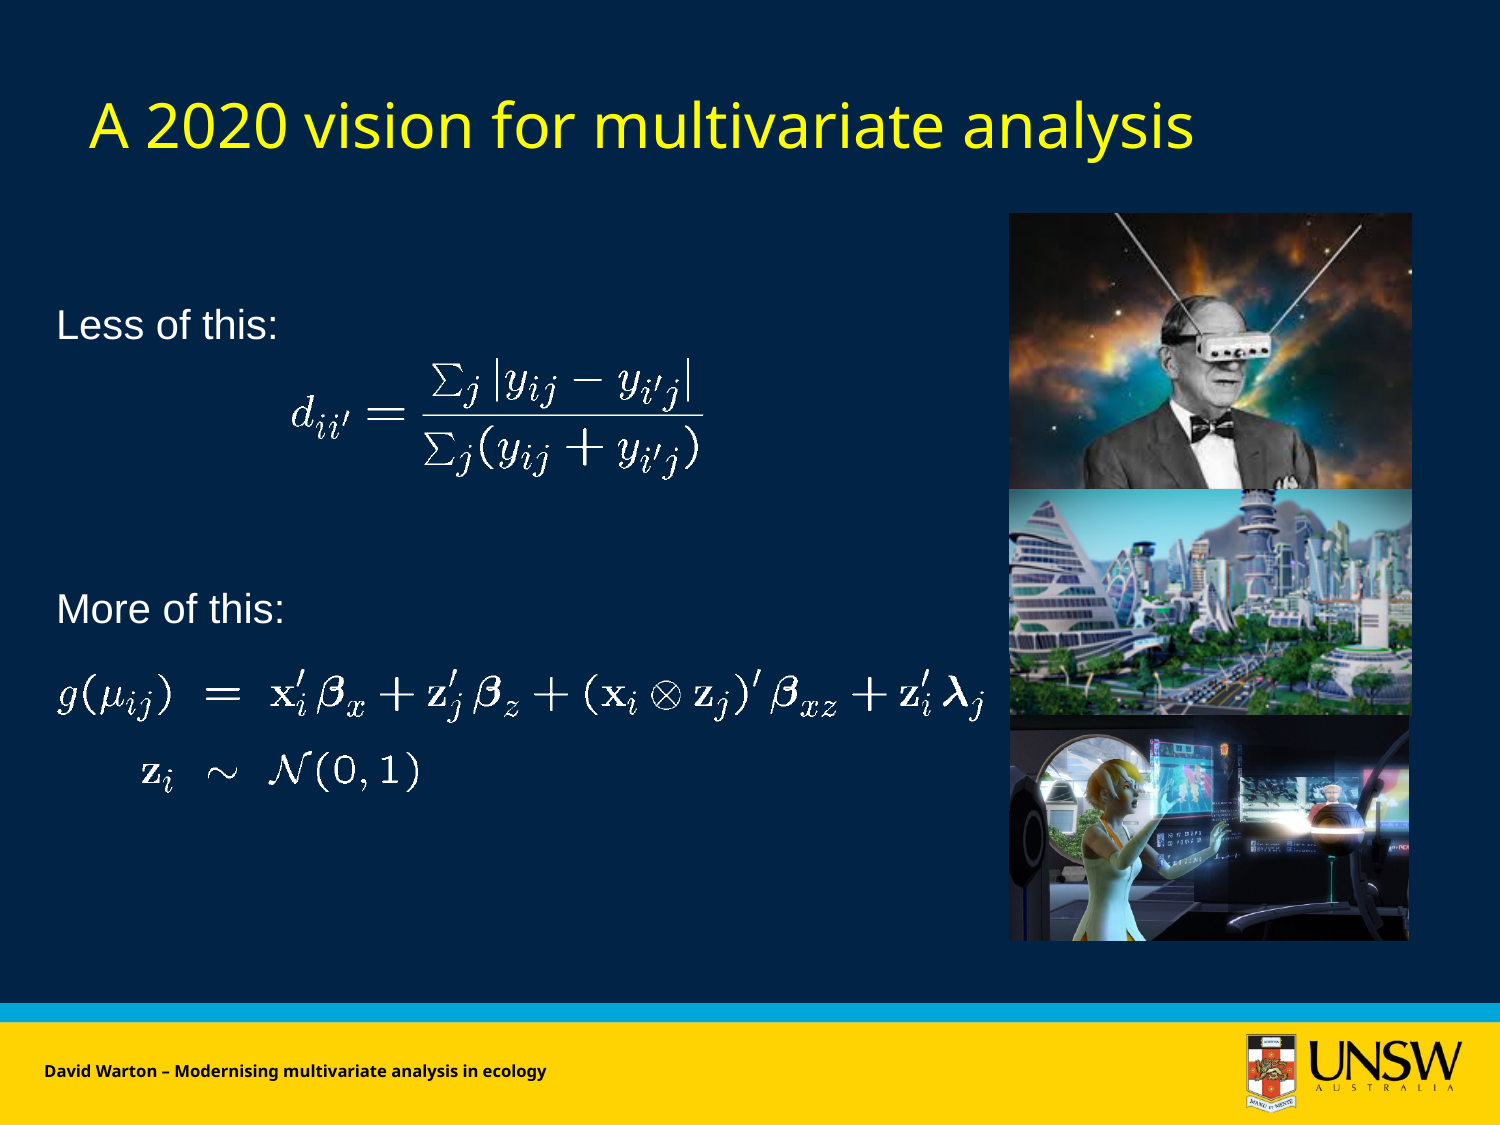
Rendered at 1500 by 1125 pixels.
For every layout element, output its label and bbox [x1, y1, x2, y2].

picture [0, 1022, 1500, 1125]
title [75, 78, 1447, 209]
list [41, 290, 904, 654]
picture [275, 344, 727, 492]
picture [29, 212, 1412, 941]
